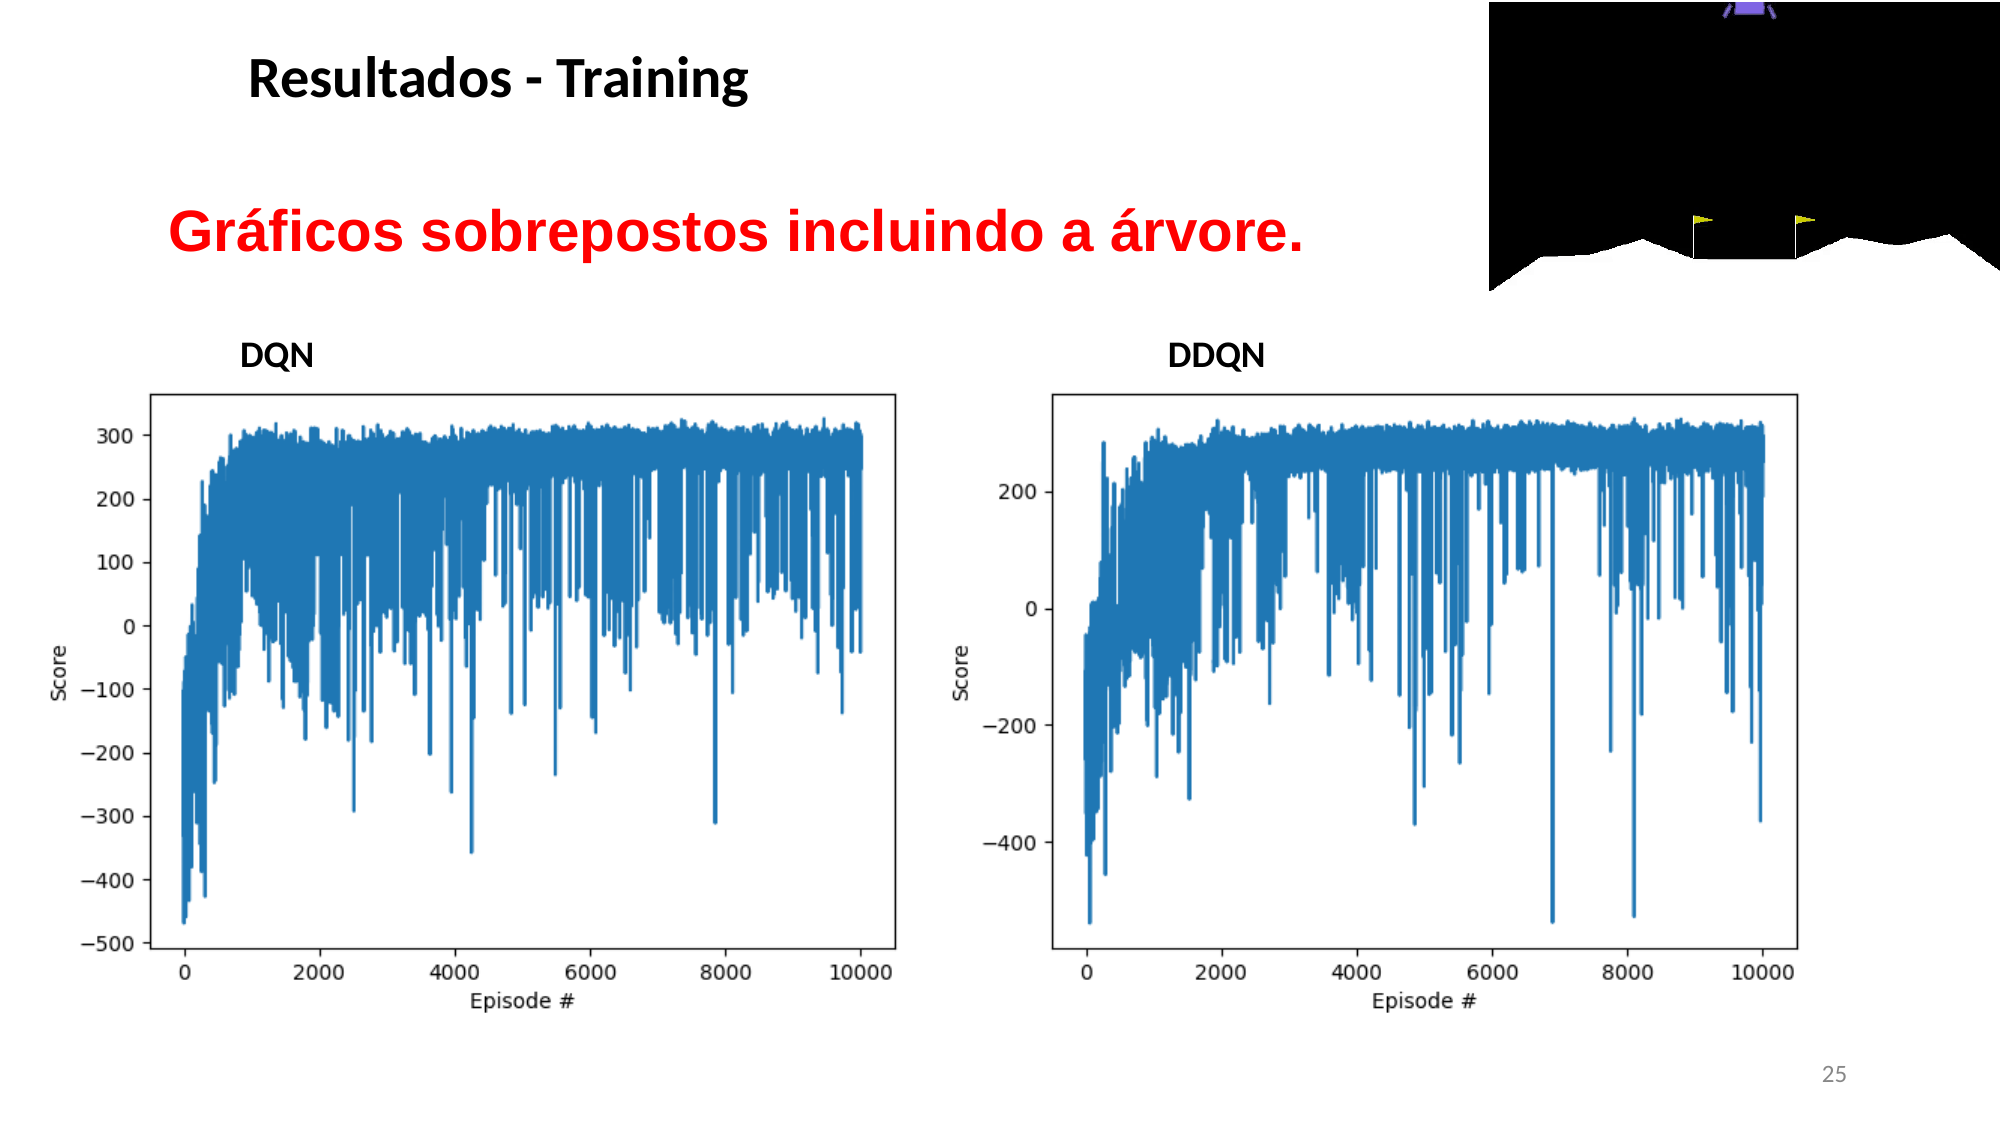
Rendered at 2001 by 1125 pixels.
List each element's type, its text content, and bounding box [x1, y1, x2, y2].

text_box Resultados - Training [233, 31, 949, 117]
slide_number 25 [1412, 1042, 1863, 1103]
picture [29, 1, 2000, 1028]
text_box Gráficos sobrepostos incluindo a árvore. [153, 186, 1321, 271]
